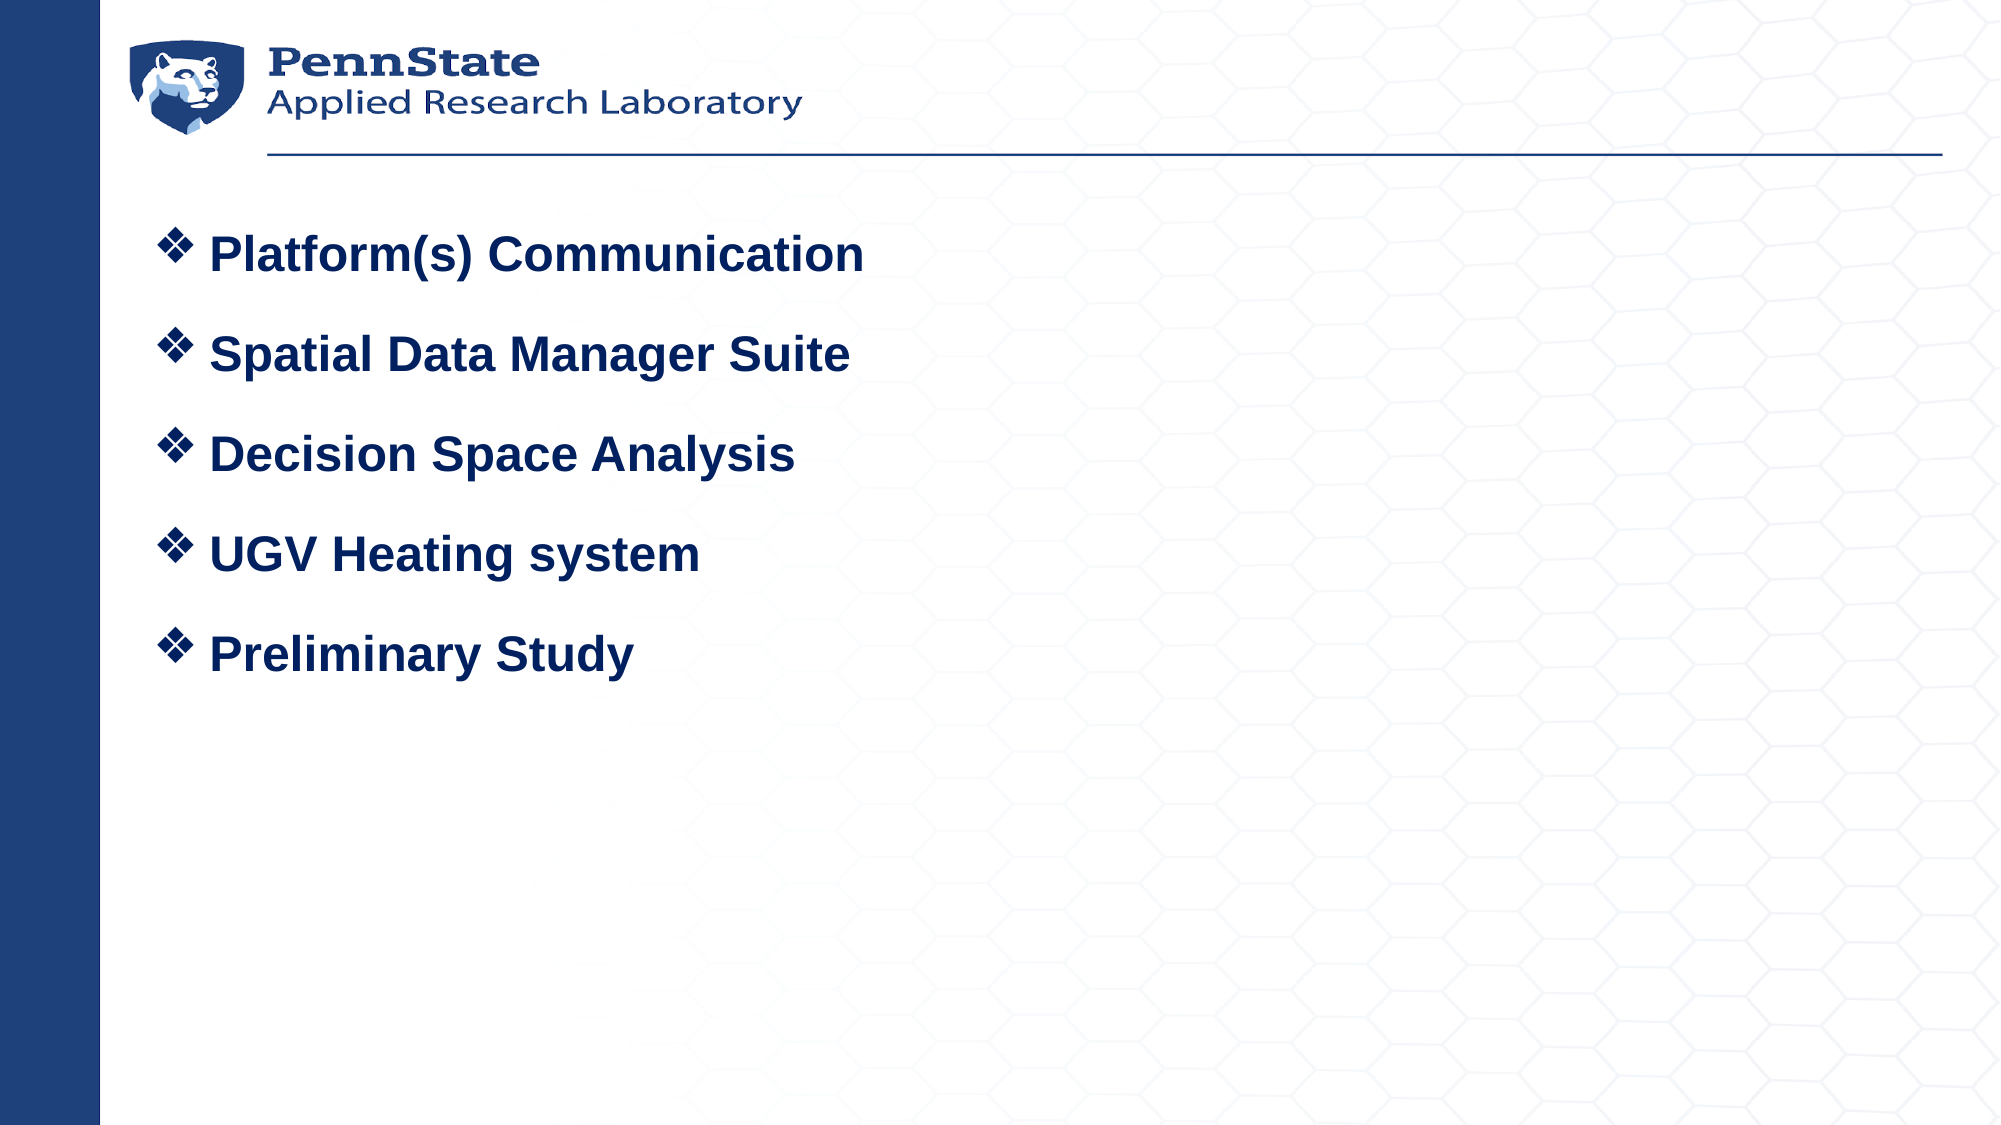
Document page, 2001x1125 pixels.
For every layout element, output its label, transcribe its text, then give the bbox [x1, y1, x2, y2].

text_box Platform(s) Communication Spatial Data Manager Suite Decision Space Analysis UGV Heating system Preliminary Study [138, 183, 1496, 940]
picture [0, 0, 2000, 1125]
